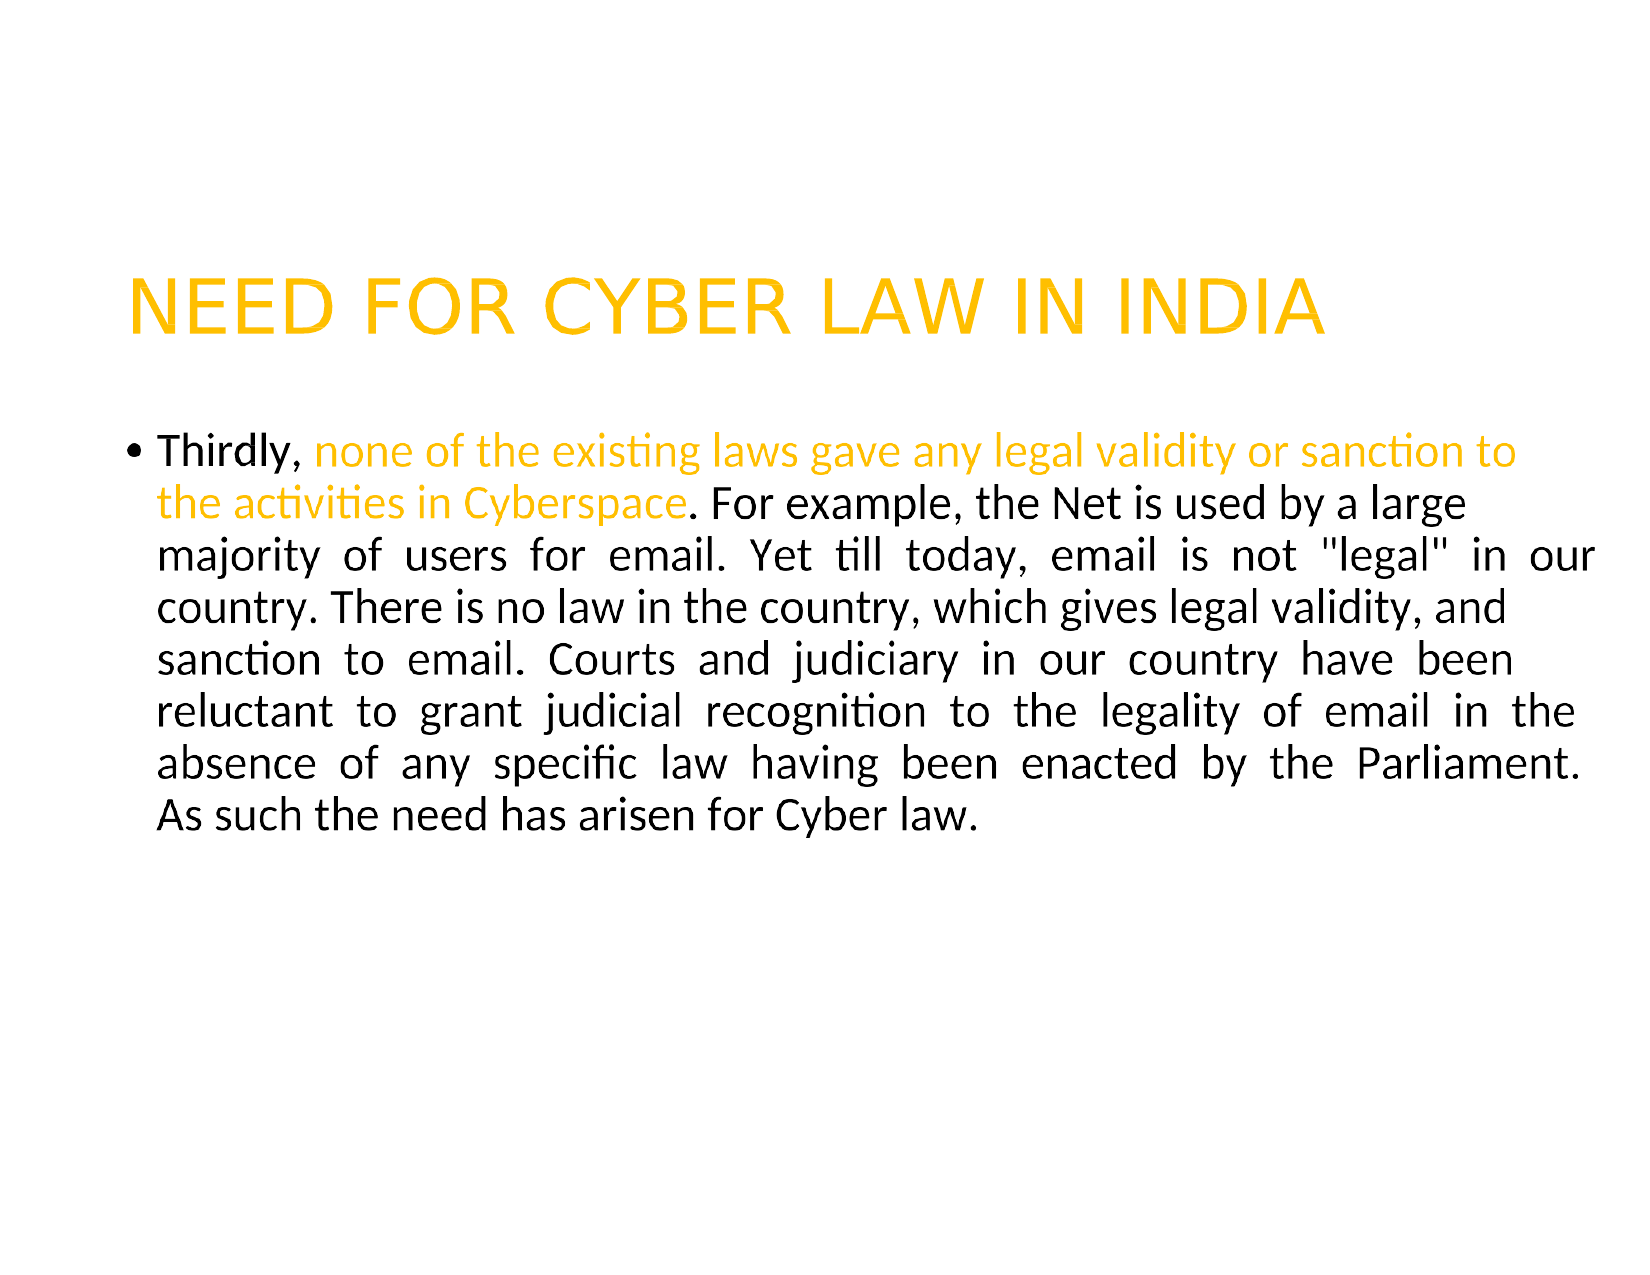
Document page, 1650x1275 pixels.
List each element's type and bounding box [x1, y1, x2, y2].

text_box [1121, 278, 1129, 334]
text_box [1143, 278, 1186, 334]
text_box [269, 442, 291, 474]
text_box [261, 432, 266, 466]
text_box [471, 278, 515, 334]
picture [159, 692, 1574, 735]
text_box [189, 278, 226, 334]
text_box [1258, 278, 1267, 334]
text_box [157, 435, 180, 466]
text_box [1018, 278, 1026, 334]
picture [159, 536, 1596, 579]
picture [316, 432, 1515, 475]
text_box [285, 278, 333, 334]
text_box [207, 432, 214, 439]
text_box [133, 278, 176, 334]
text_box [1274, 278, 1325, 334]
text_box [157, 484, 1465, 527]
text_box [824, 278, 911, 334]
text_box [1200, 278, 1247, 334]
text_box [219, 442, 233, 466]
text_box [593, 278, 641, 334]
text_box [183, 432, 203, 466]
text_box [699, 278, 736, 334]
text_box [1040, 278, 1083, 334]
text_box [368, 278, 401, 334]
text_box [648, 278, 688, 334]
text_box [293, 460, 300, 473]
picture [158, 744, 1578, 787]
text_box [408, 277, 460, 335]
text_box [545, 277, 590, 335]
picture [156, 796, 977, 838]
text_box [234, 432, 255, 467]
picture [158, 640, 1511, 683]
text_box [747, 278, 791, 334]
picture [158, 588, 1505, 631]
text_box [914, 278, 985, 334]
picture [127, 443, 141, 457]
text_box [237, 278, 274, 334]
text_box [208, 442, 213, 466]
